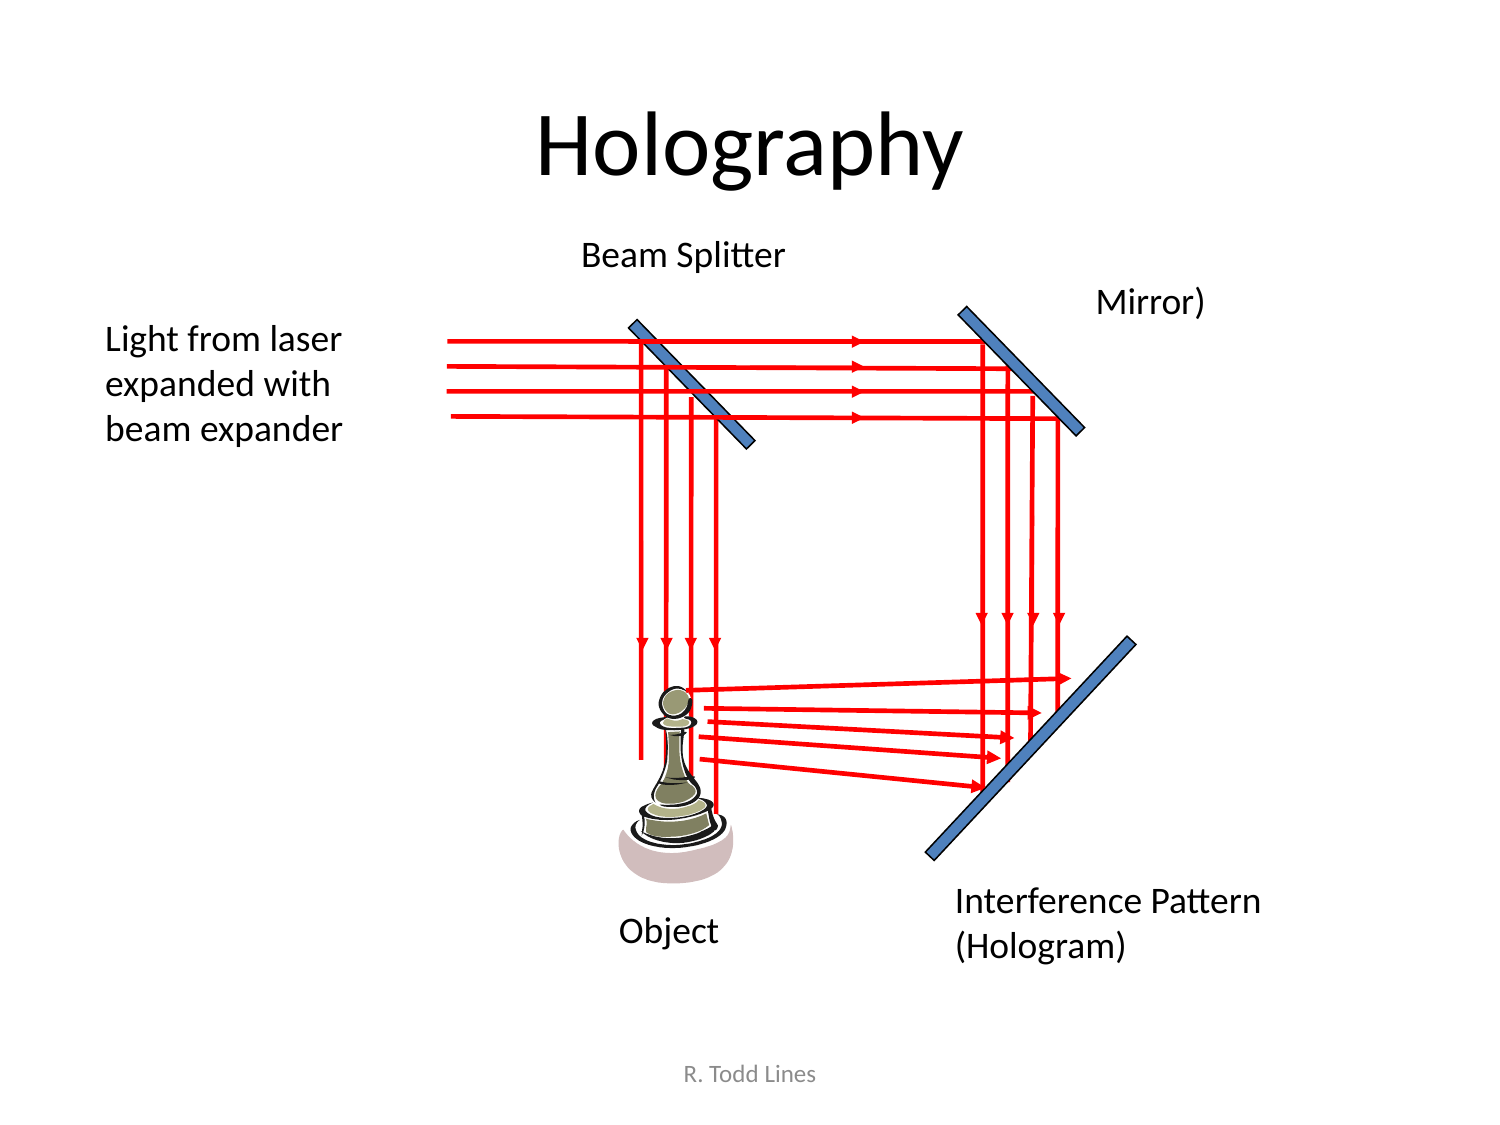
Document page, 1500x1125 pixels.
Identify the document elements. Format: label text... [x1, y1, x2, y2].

footer R. Todd Lines [512, 1042, 988, 1103]
title Holography [75, 45, 1425, 233]
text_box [90, 222, 1301, 975]
